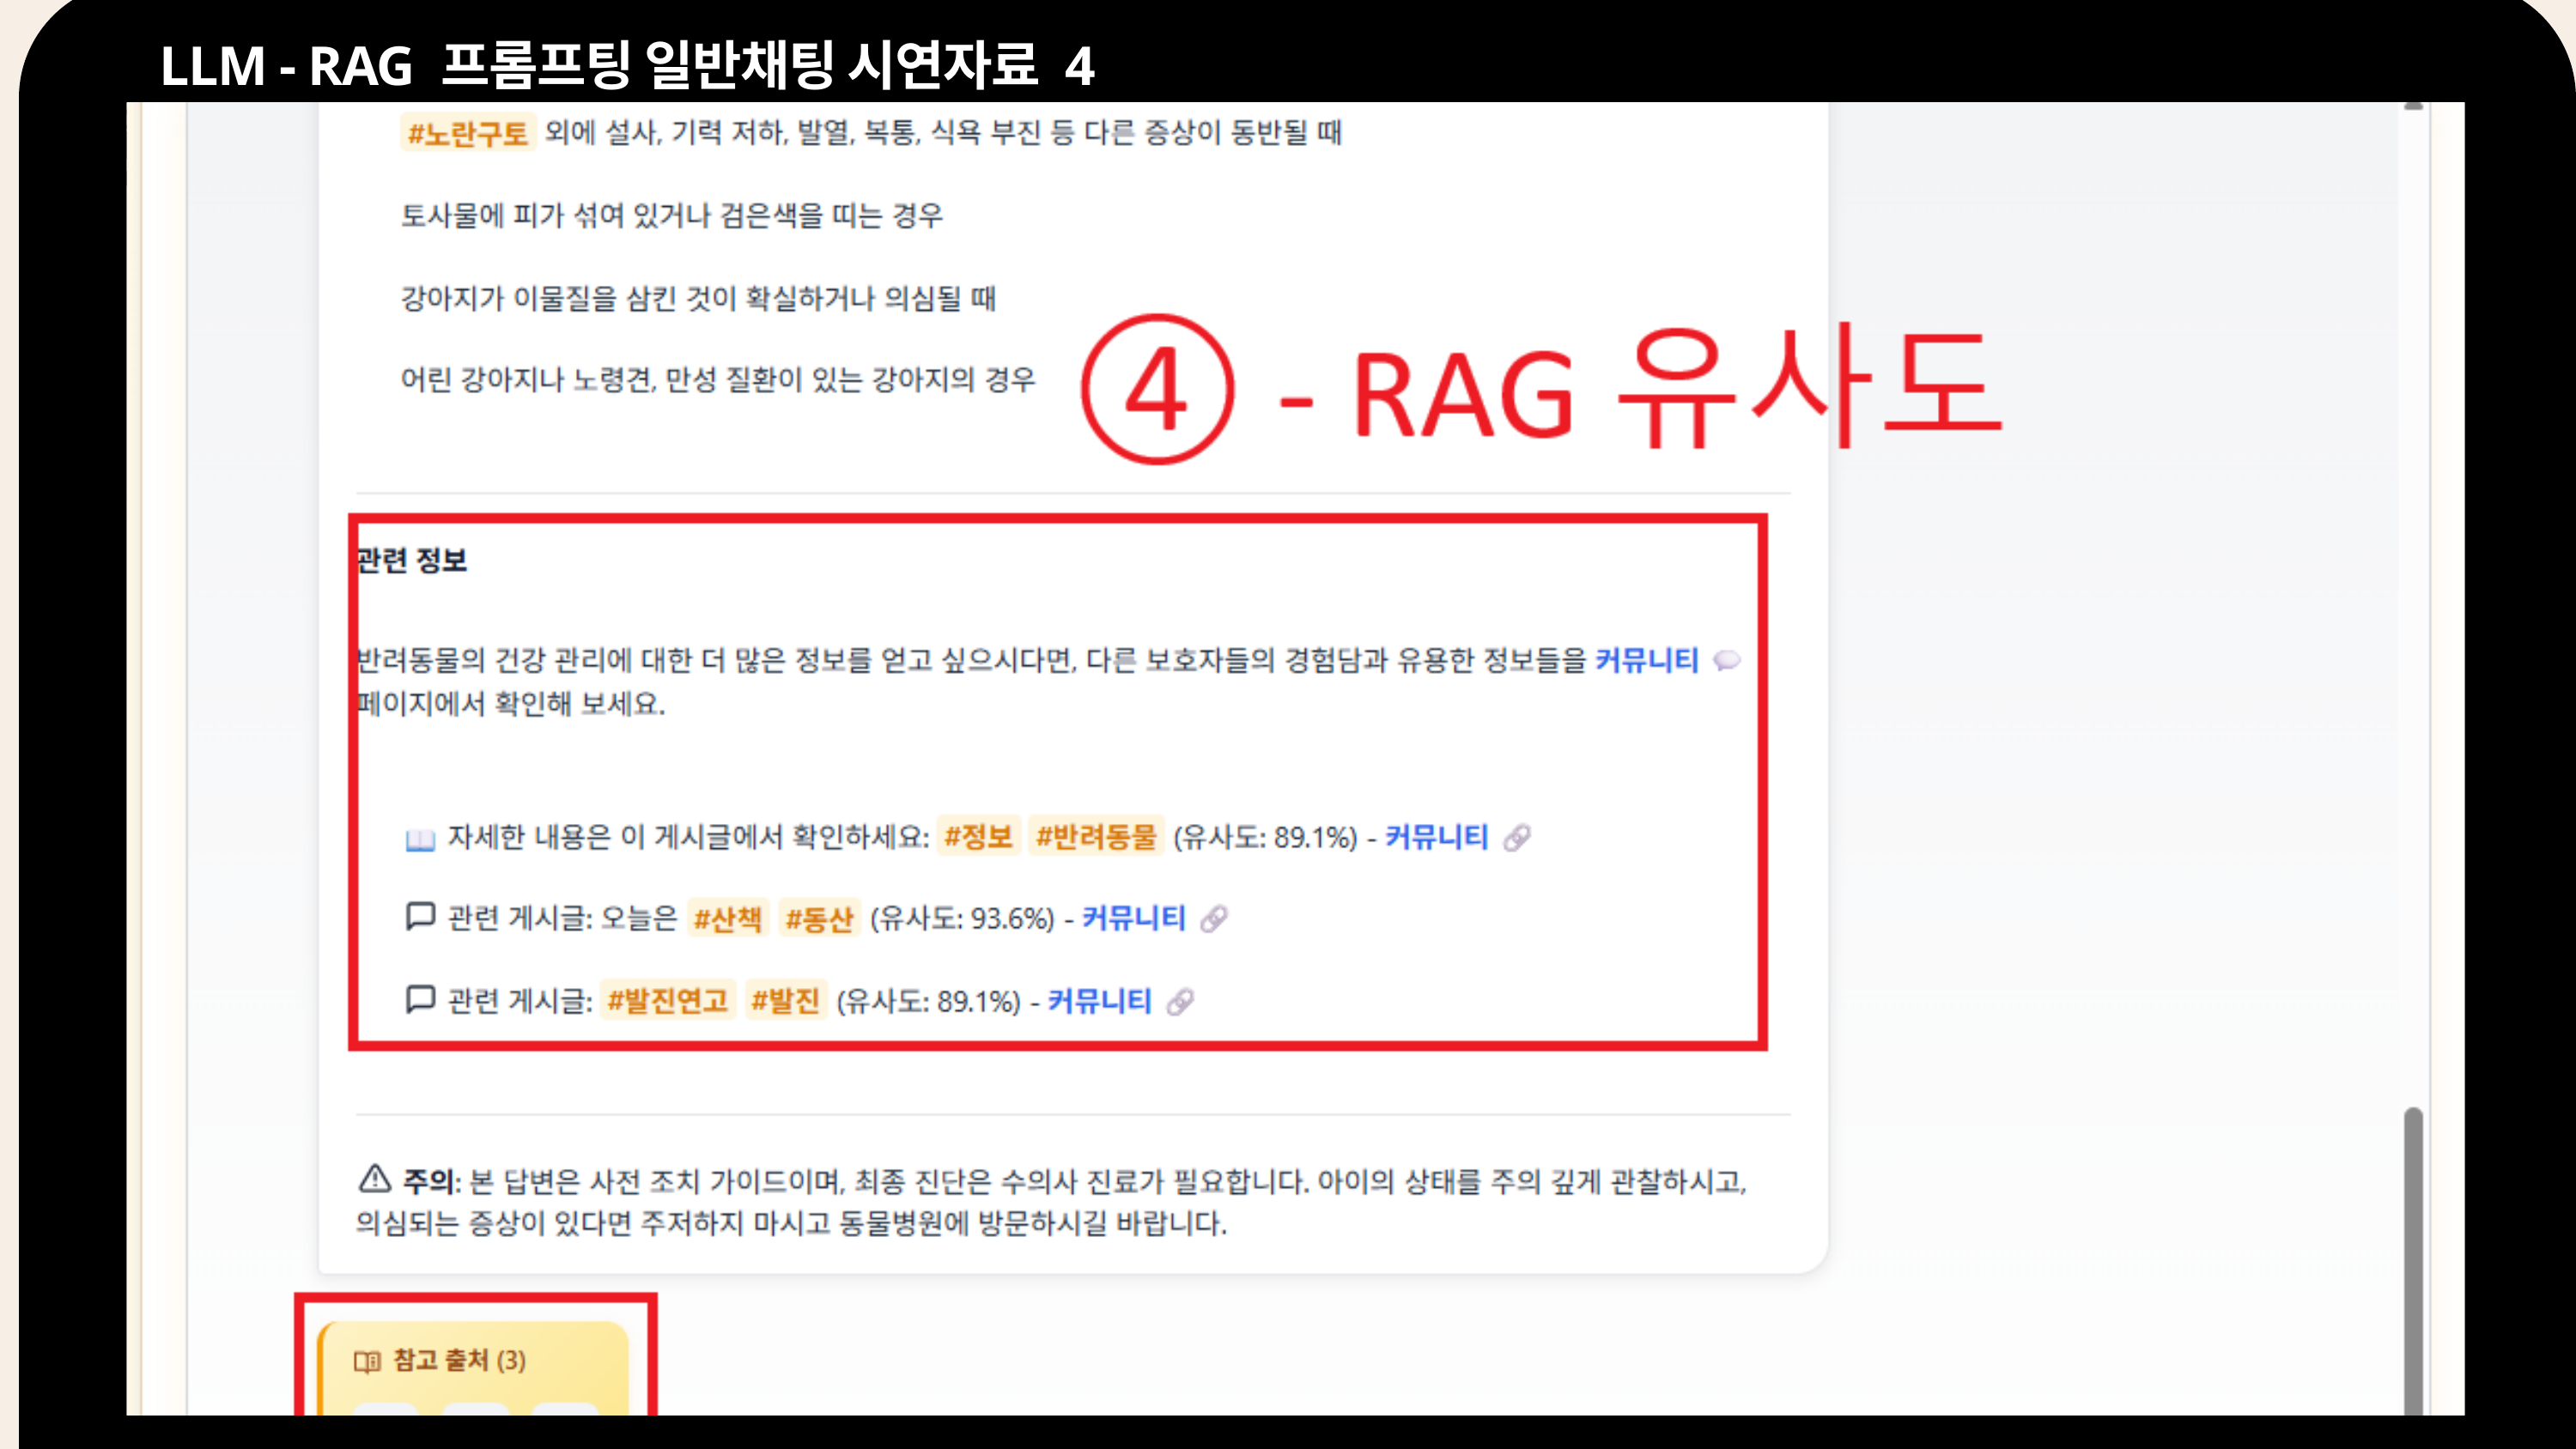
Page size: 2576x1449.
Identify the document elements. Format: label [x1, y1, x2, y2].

text_box [18, 0, 2576, 1449]
